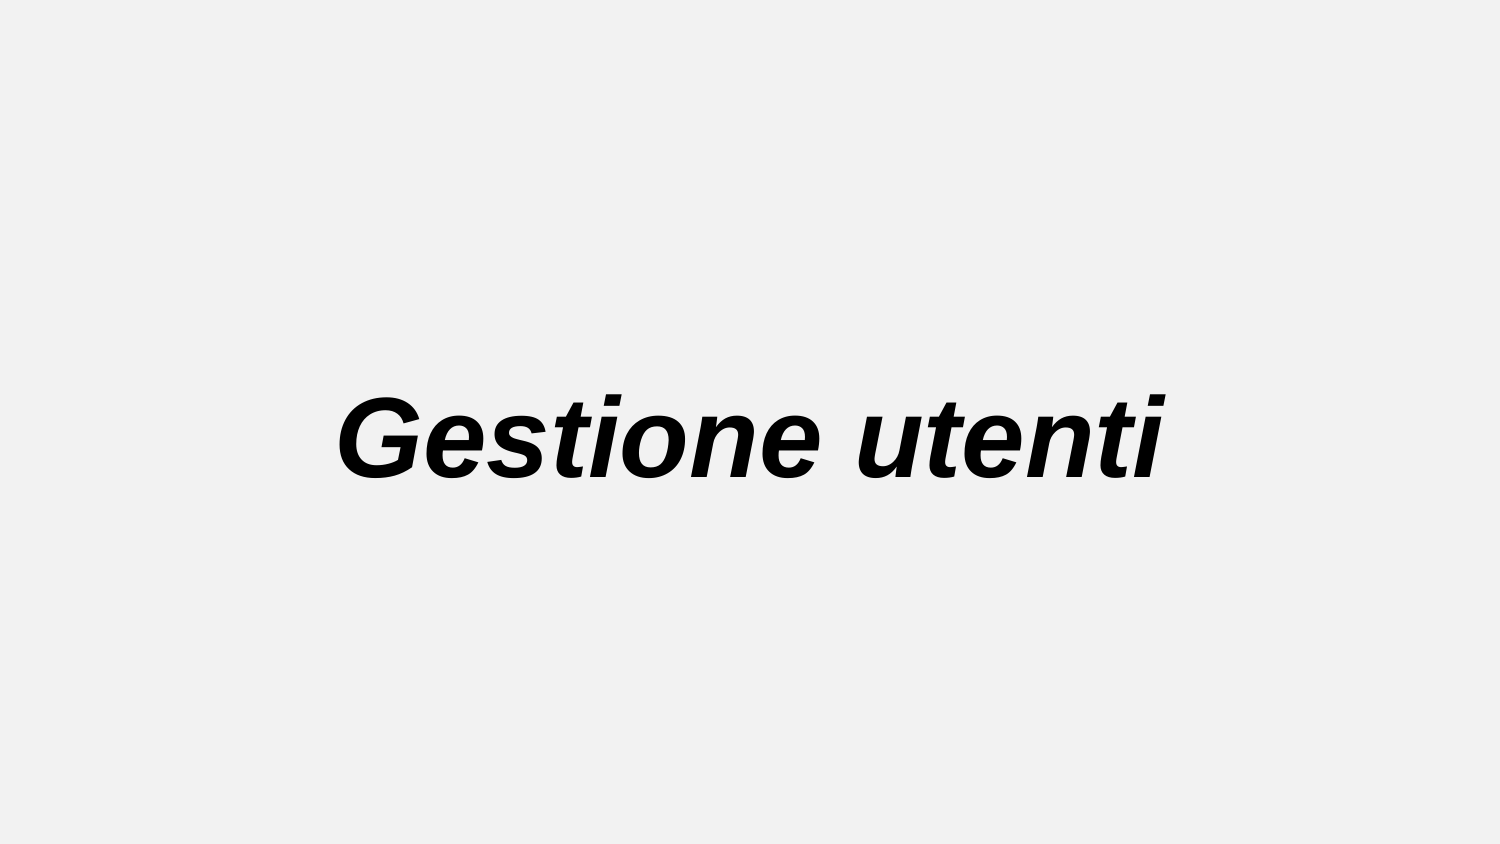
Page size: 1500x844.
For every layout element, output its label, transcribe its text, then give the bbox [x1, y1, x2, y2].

list Gestione utenti [51, 328, 1449, 516]
